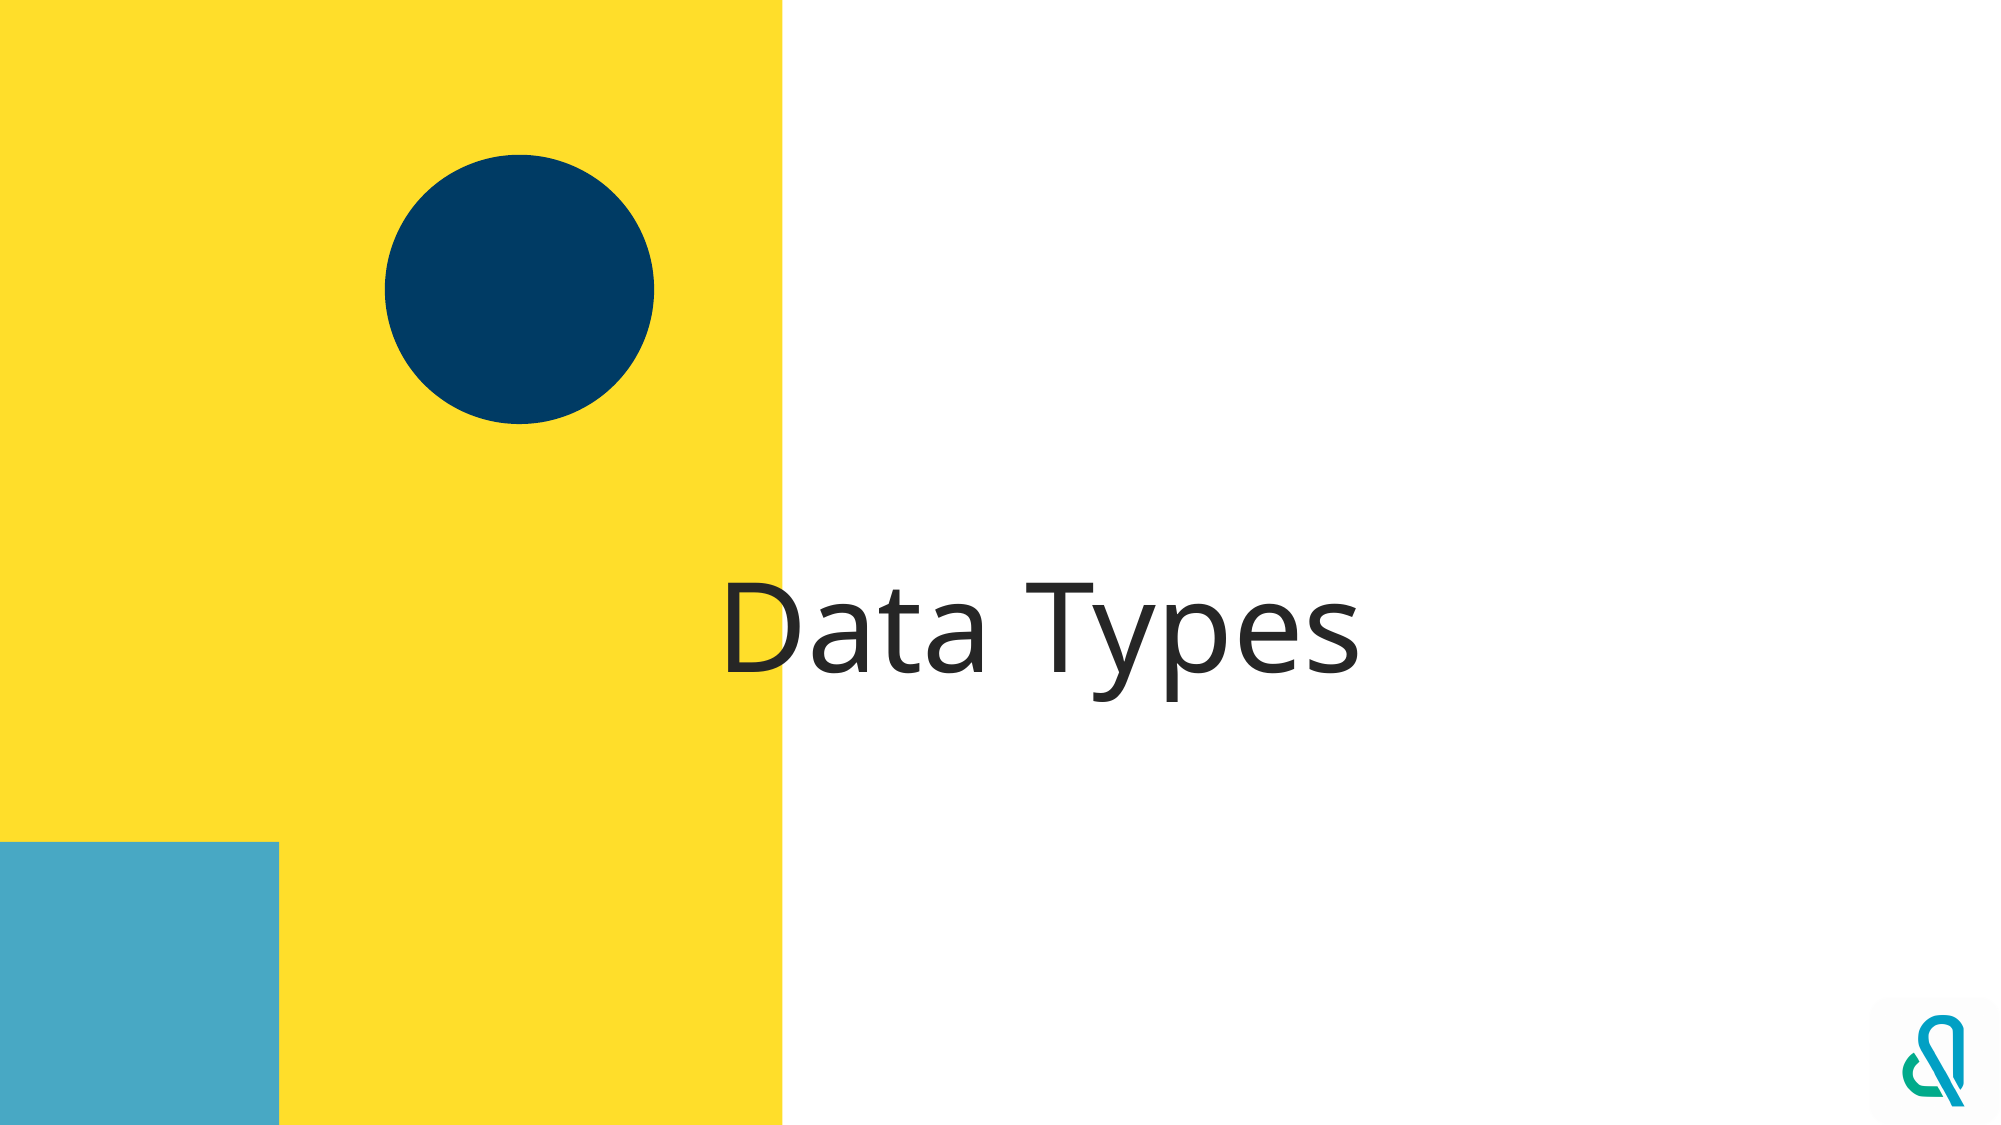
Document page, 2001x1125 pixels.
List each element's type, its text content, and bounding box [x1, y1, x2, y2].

title Data Types [787, 515, 1940, 709]
text_box [1869, 997, 2000, 1125]
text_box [0, 0, 783, 1125]
